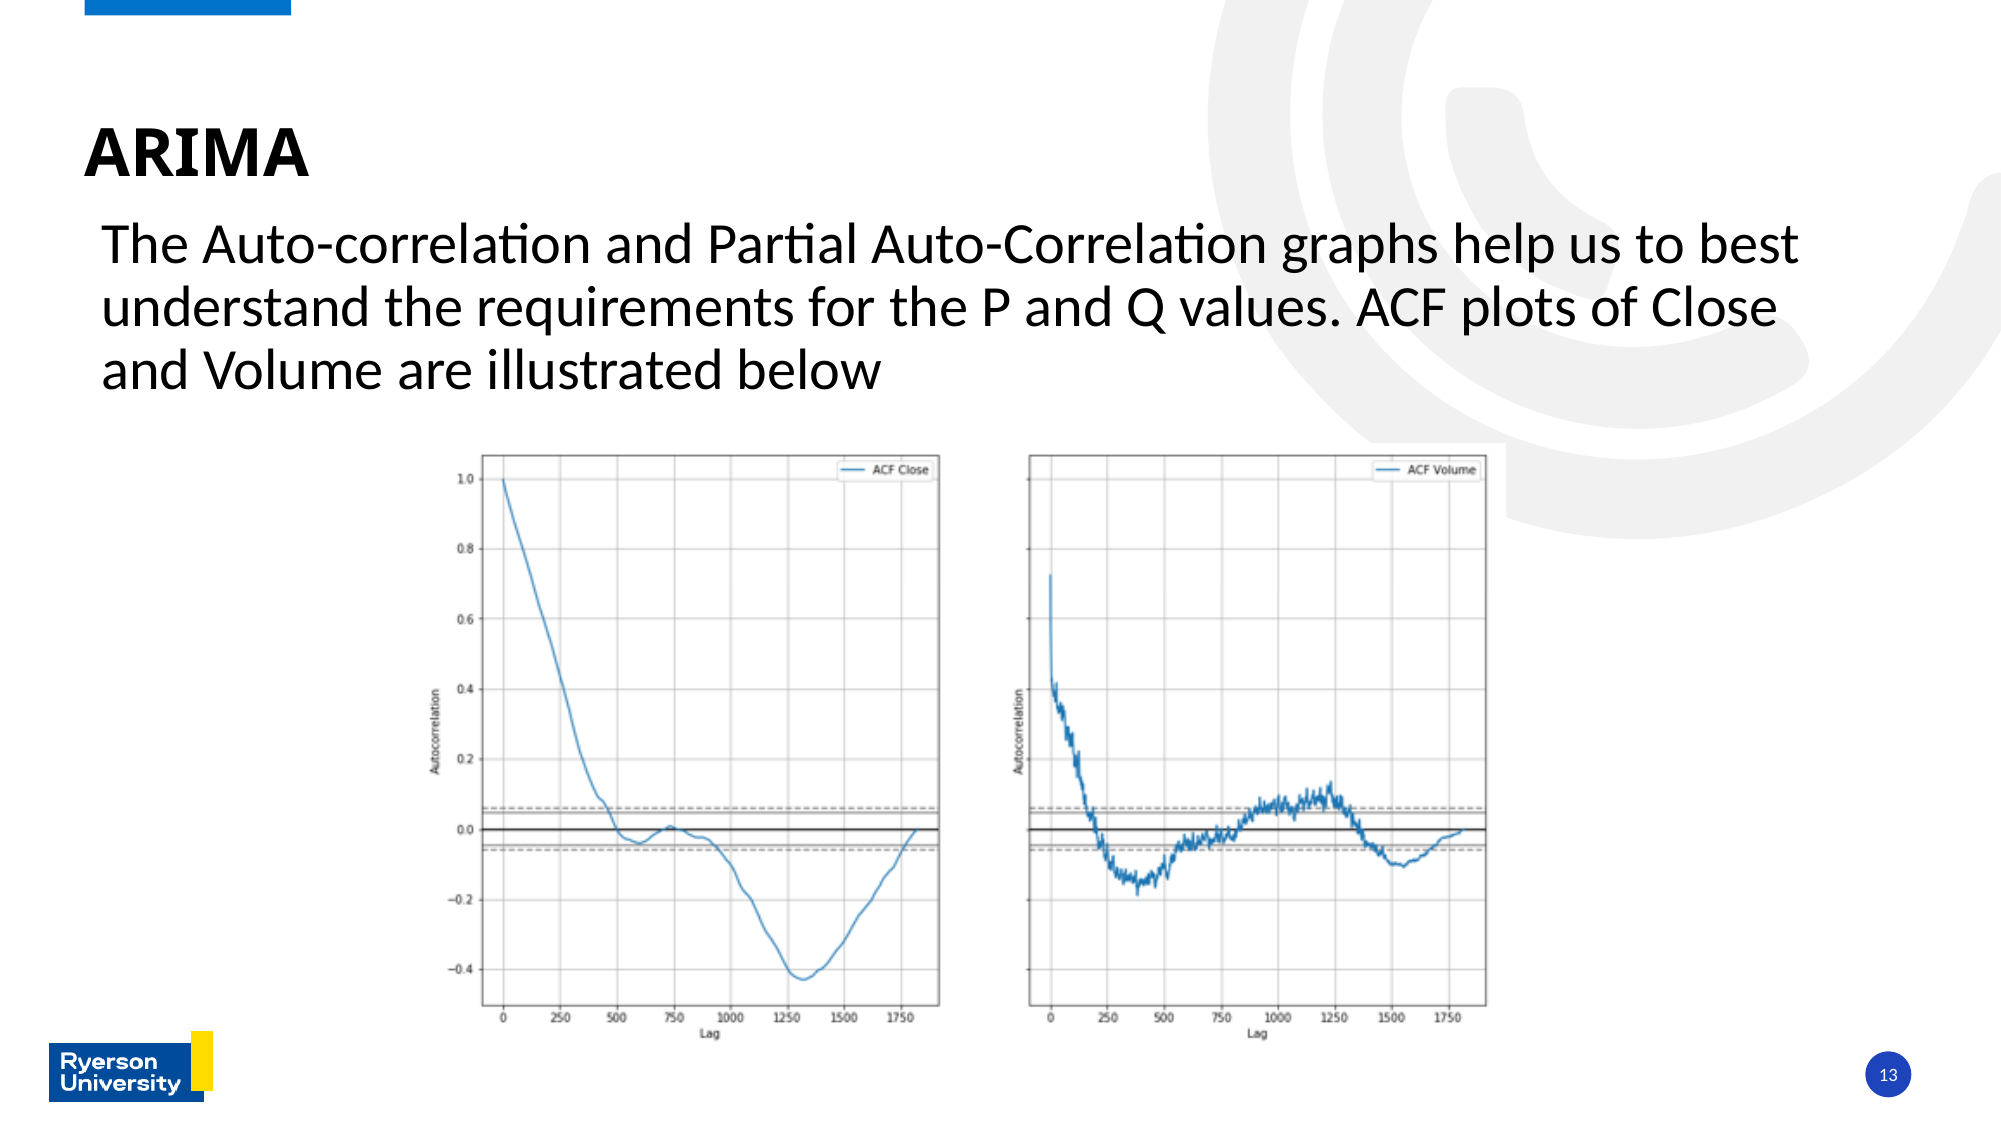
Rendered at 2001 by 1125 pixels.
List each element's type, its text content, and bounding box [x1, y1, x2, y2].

picture [49, 1031, 213, 1102]
list The Auto-correlation and Partial Auto-Correlation graphs help us to best understand the requirements for the P and Q values. ACF plots of Close and Volume are illustrated below [86, 205, 1865, 920]
picture [420, 443, 1506, 1059]
slide_number 13 [1864, 1059, 1913, 1090]
title ARIMA [84, 40, 1914, 192]
